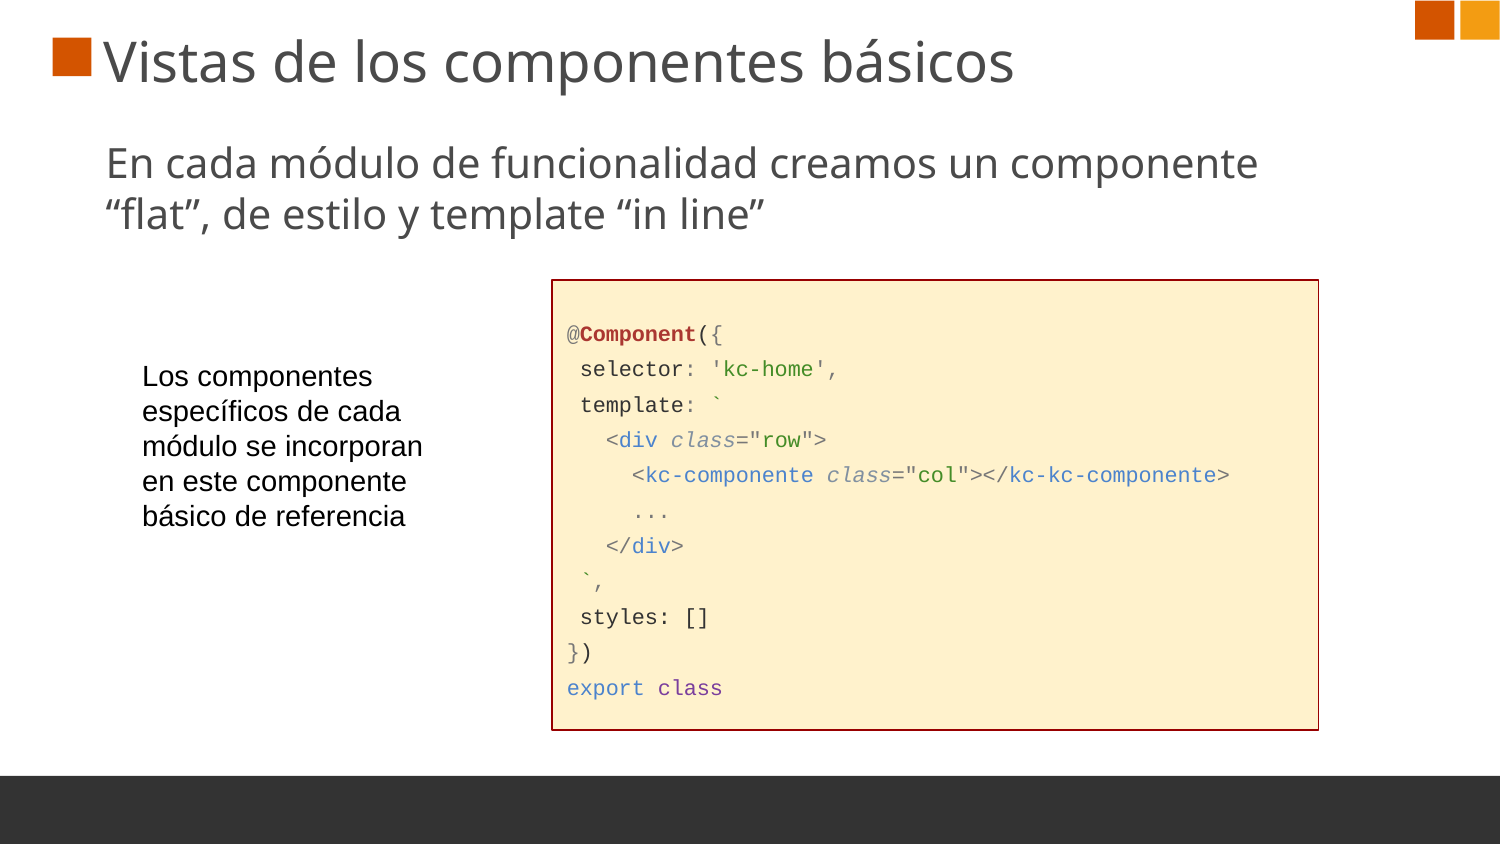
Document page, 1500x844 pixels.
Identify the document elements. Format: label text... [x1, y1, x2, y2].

title Vistas de los componentes básicos [94, 17, 1381, 107]
text_box Los componentes específicos de cada módulo se incorporan en este componente básico de referencia [127, 342, 444, 555]
text_box @Component({ selector: 'kc-home', template: ` <div class="row"> <kc-componente class="col"></kc-kc-componente> ... </div> `, styles: [] }) export class [551, 279, 1319, 730]
list En cada módulo de funcionalidad creamos un componente “flat”, de estilo y template “in line” [97, 128, 1383, 287]
